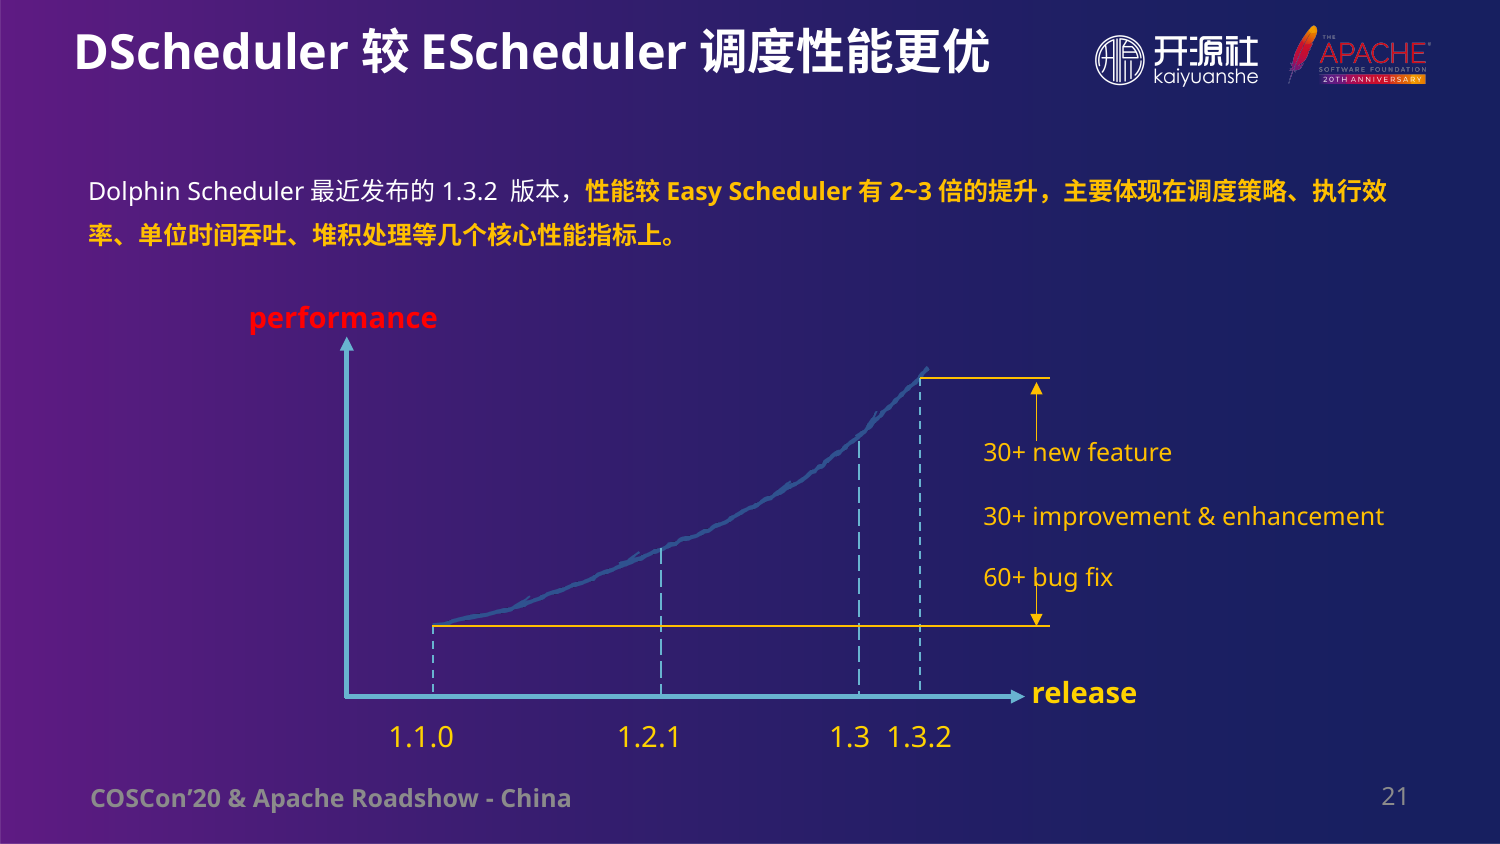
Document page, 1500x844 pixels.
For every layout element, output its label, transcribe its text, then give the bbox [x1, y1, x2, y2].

text_box 1.1.0 [373, 711, 492, 761]
text_box performance [233, 291, 520, 342]
text_box 30+ new feature [968, 428, 1346, 474]
text_box 1.2.1 [602, 711, 721, 761]
text_box release [1016, 667, 1194, 717]
picture [0, 0, 1500, 844]
text_box Dolphin Scheduler最近发布的1.3.2 版本，性能较Easy Scheduler有2~3倍的提升，主要体现在调度策略、执行效率、单位时间吞吐、堆积处理等几个核心性能指标上。 [73, 152, 1407, 258]
text_box 30+ improvement & enhancement [968, 492, 1449, 538]
text_box 60+ bug fix [968, 554, 1449, 599]
text_box 1.3.2 [933, 711, 990, 761]
slide_number 21 [1074, 774, 1425, 820]
title DScheduler较EScheduler调度性能更优 [73, 21, 1074, 80]
text_box 1.3 [814, 711, 933, 761]
